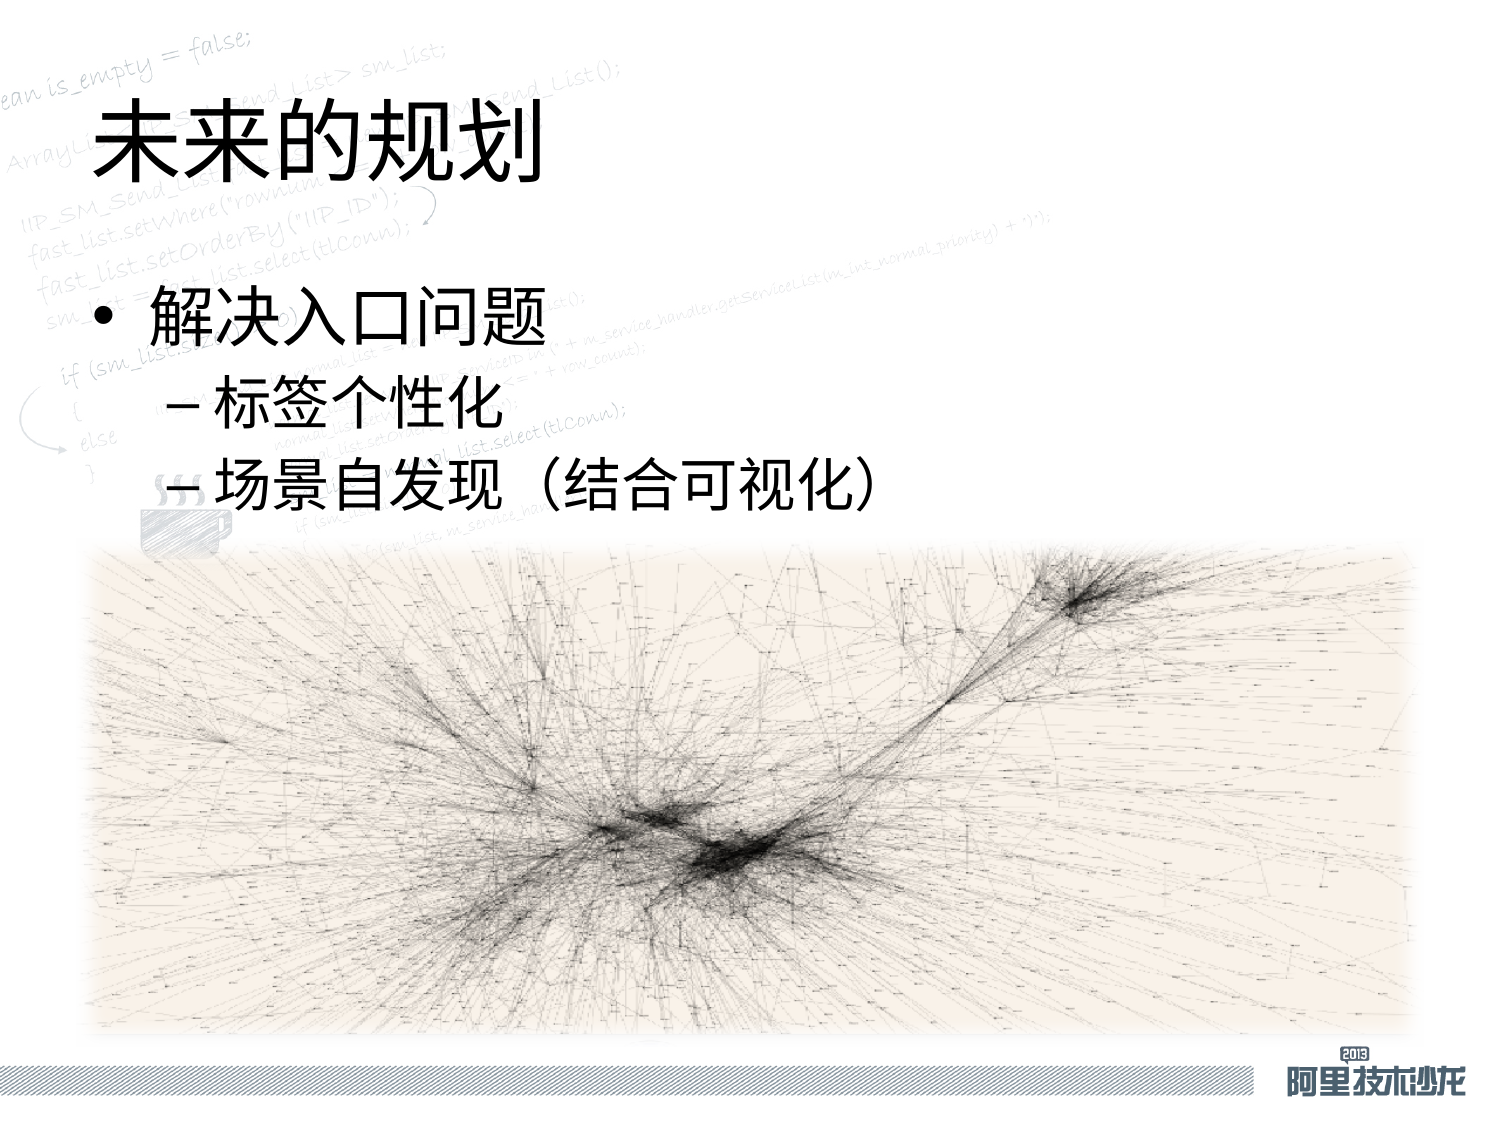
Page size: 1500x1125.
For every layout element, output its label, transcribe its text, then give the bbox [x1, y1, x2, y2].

list 解决入口问题 标签个性化 场景自发现（结合可视化） [76, 267, 1424, 538]
picture [0, 0, 1500, 1125]
title 未来的规划 [75, 45, 1425, 233]
